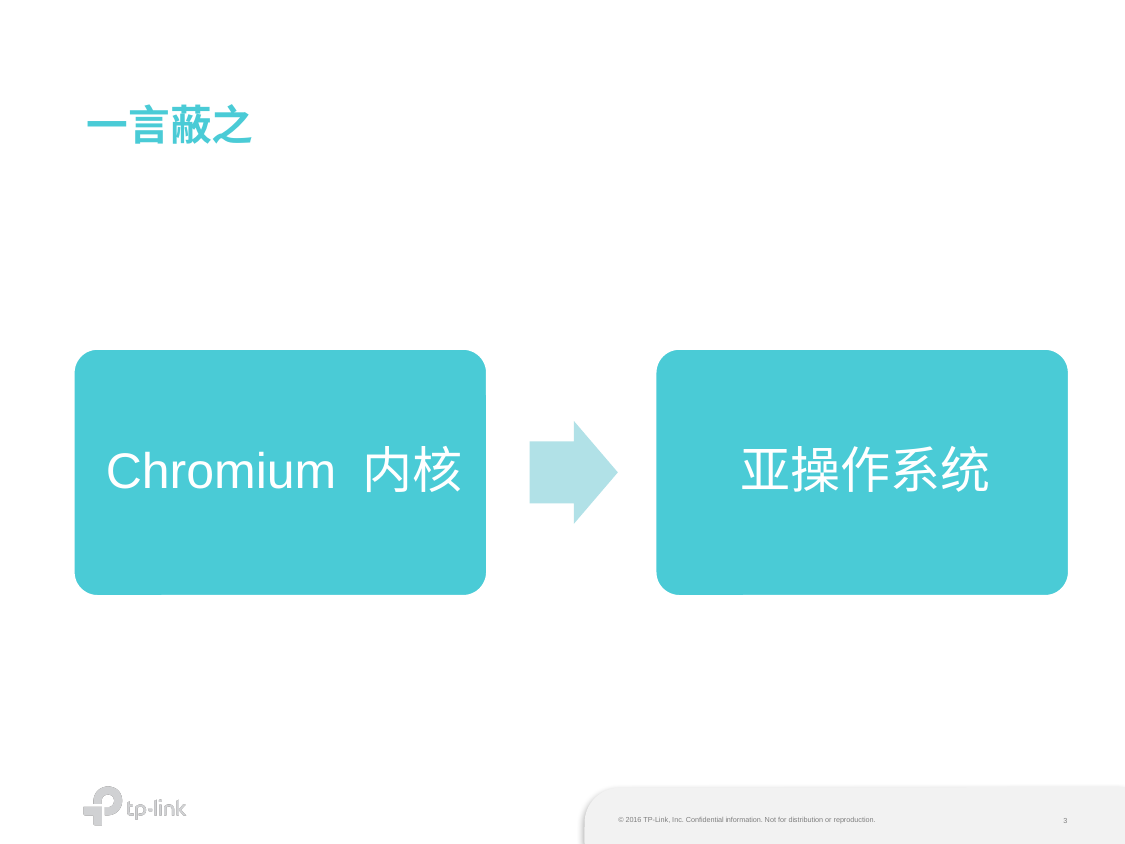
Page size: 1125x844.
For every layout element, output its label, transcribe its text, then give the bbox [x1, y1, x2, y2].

title 一言蔽之 [71, 96, 1071, 210]
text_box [72, 225, 1071, 720]
